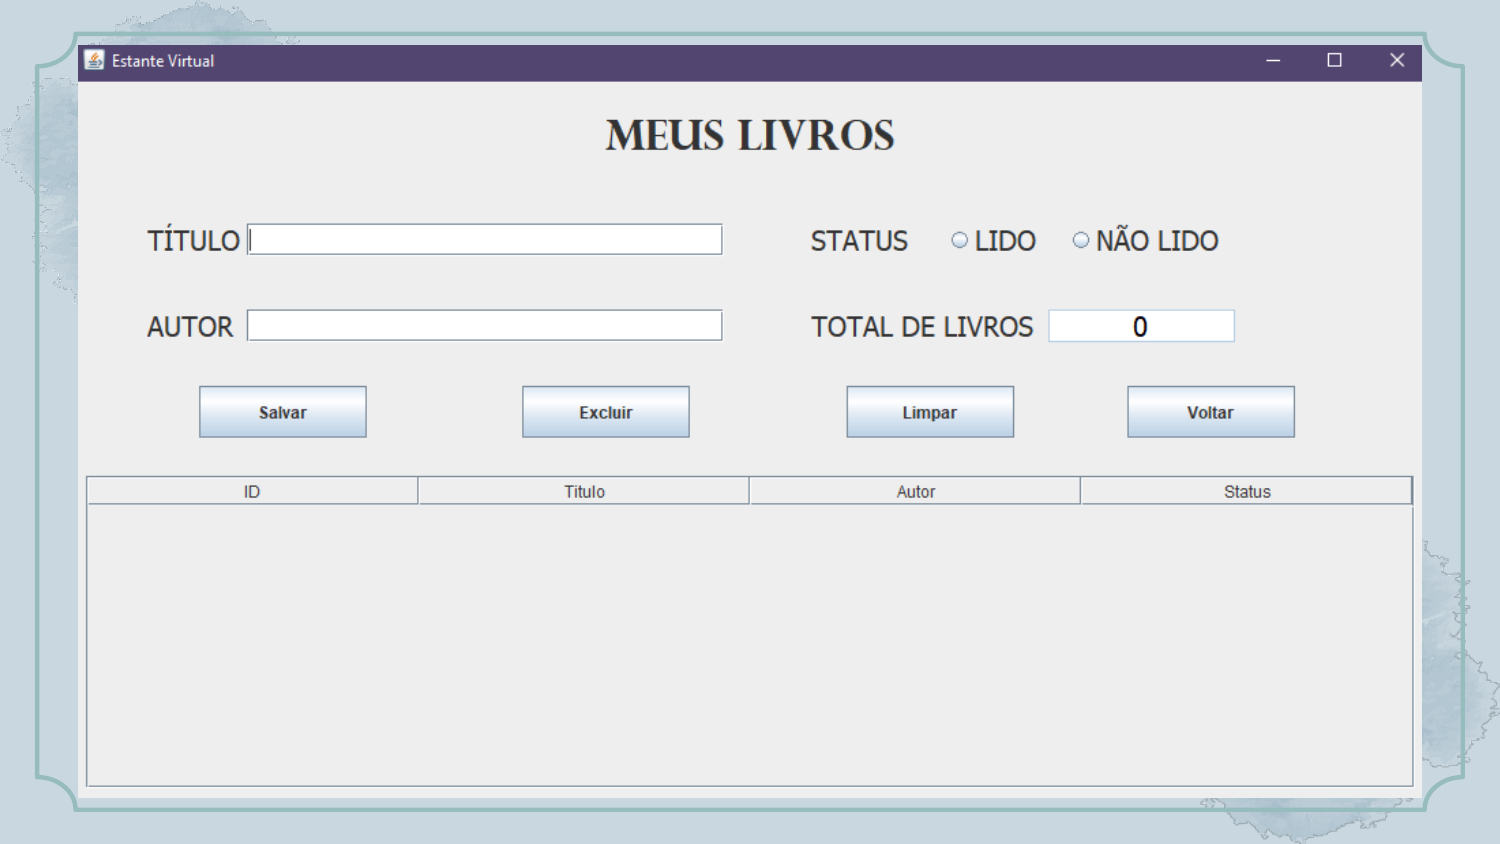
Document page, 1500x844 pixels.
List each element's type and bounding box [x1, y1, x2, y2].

picture [77, 1, 1423, 842]
